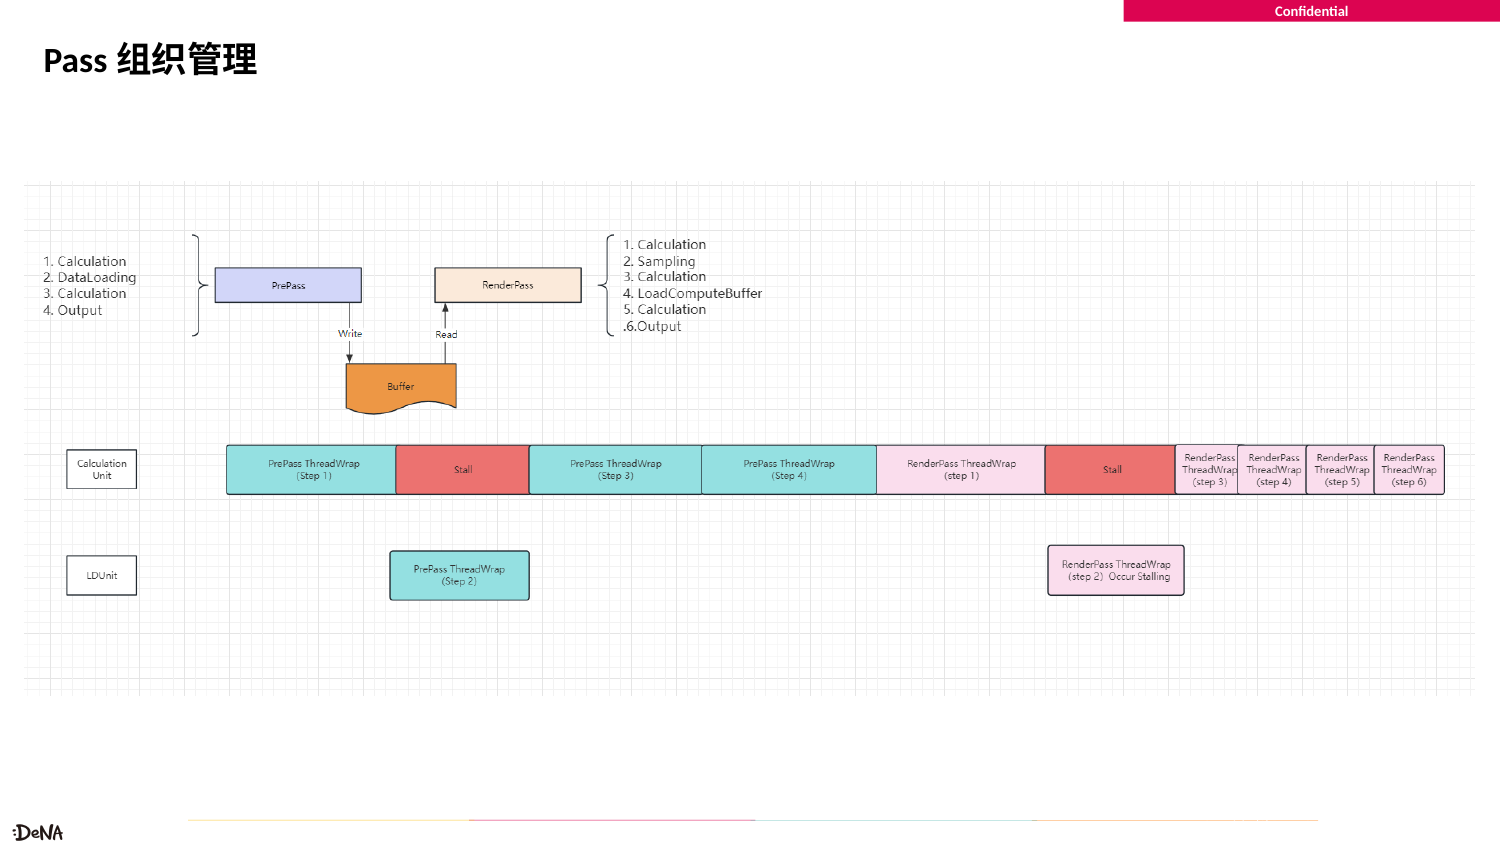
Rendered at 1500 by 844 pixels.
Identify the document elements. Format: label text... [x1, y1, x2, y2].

title Pass组织管理 [35, 27, 1307, 78]
picture [12, 824, 63, 841]
picture [24, 181, 1476, 697]
